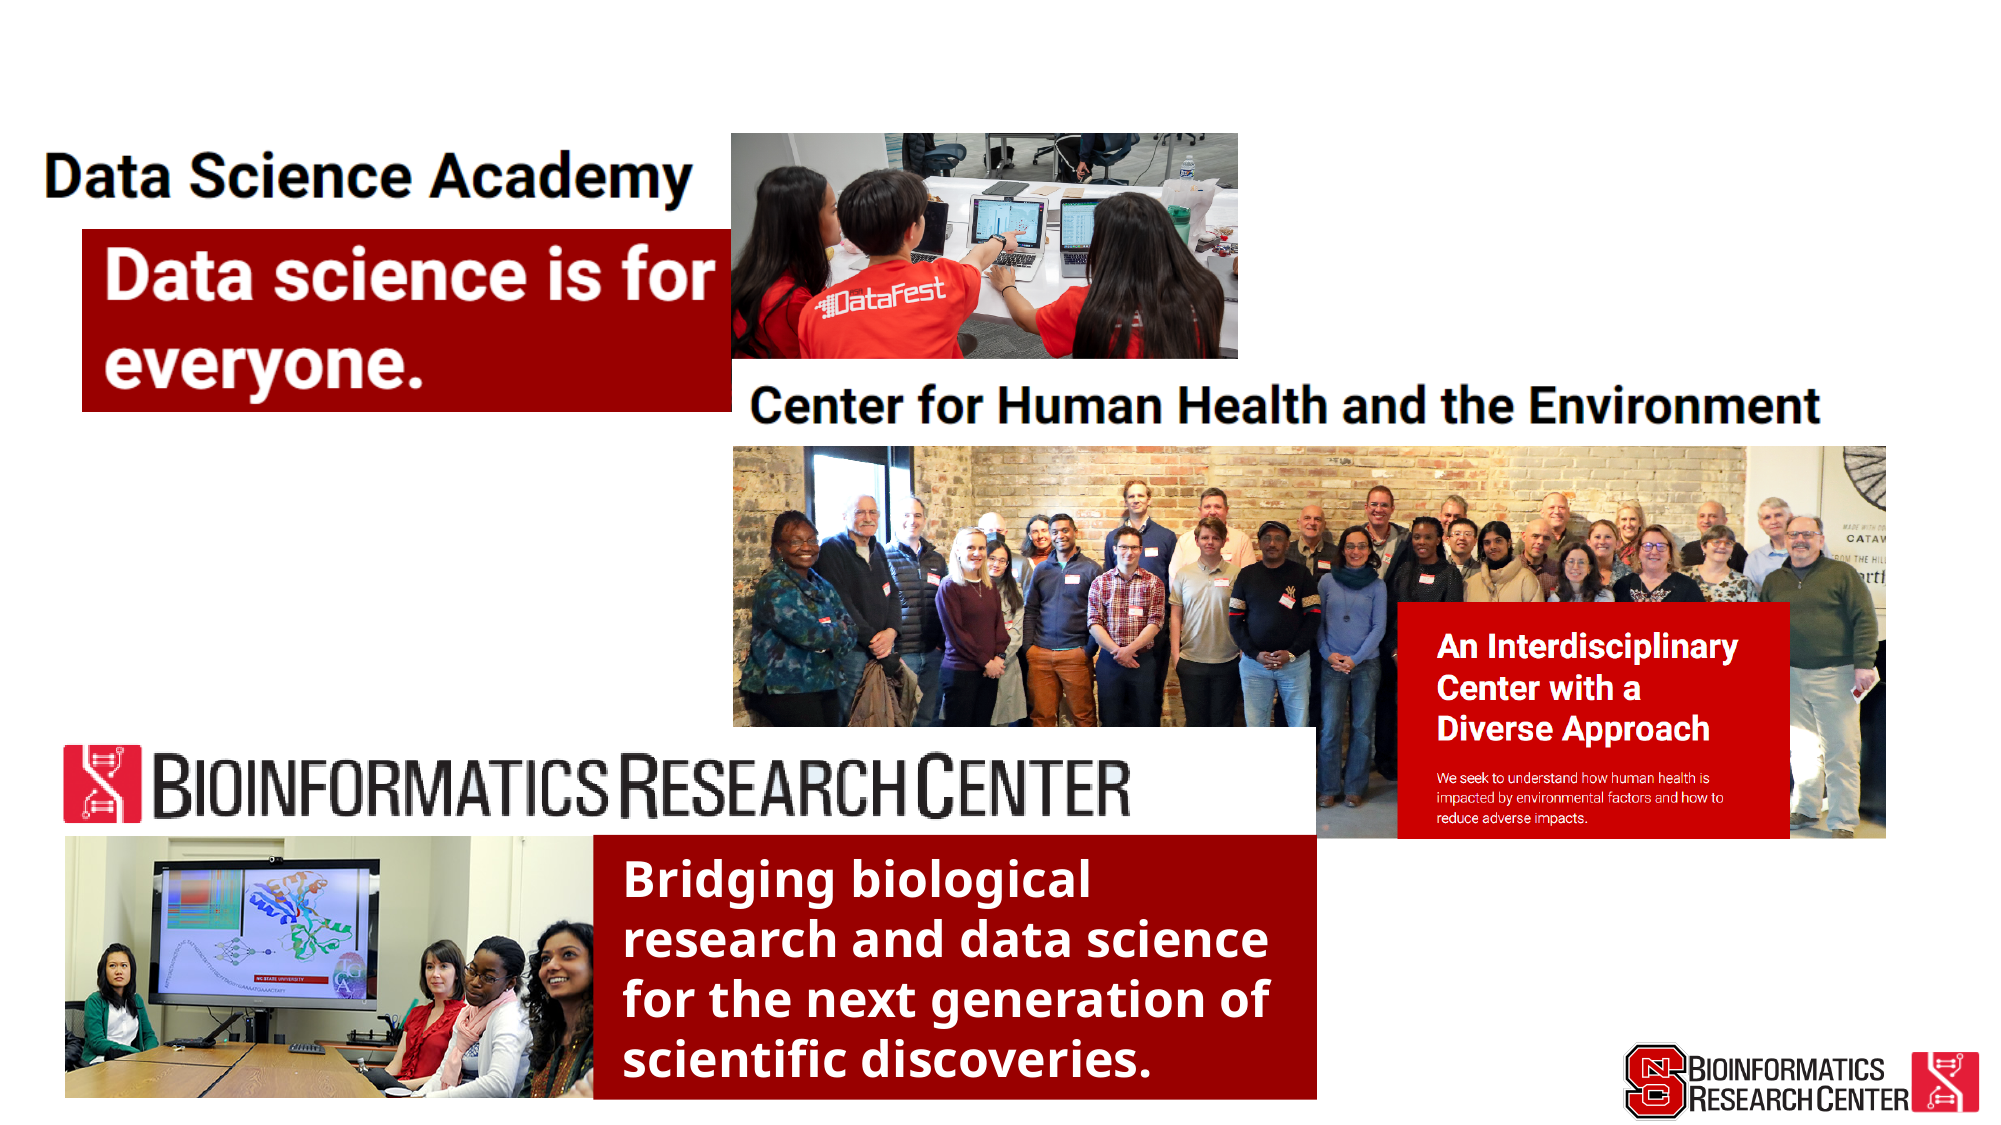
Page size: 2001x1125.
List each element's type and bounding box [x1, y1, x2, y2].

text_box [731, 374, 1886, 839]
text_box [1238, 358, 1887, 433]
picture [1623, 1042, 1982, 1121]
text_box [54, 727, 1317, 1104]
text_box [35, 132, 1238, 412]
